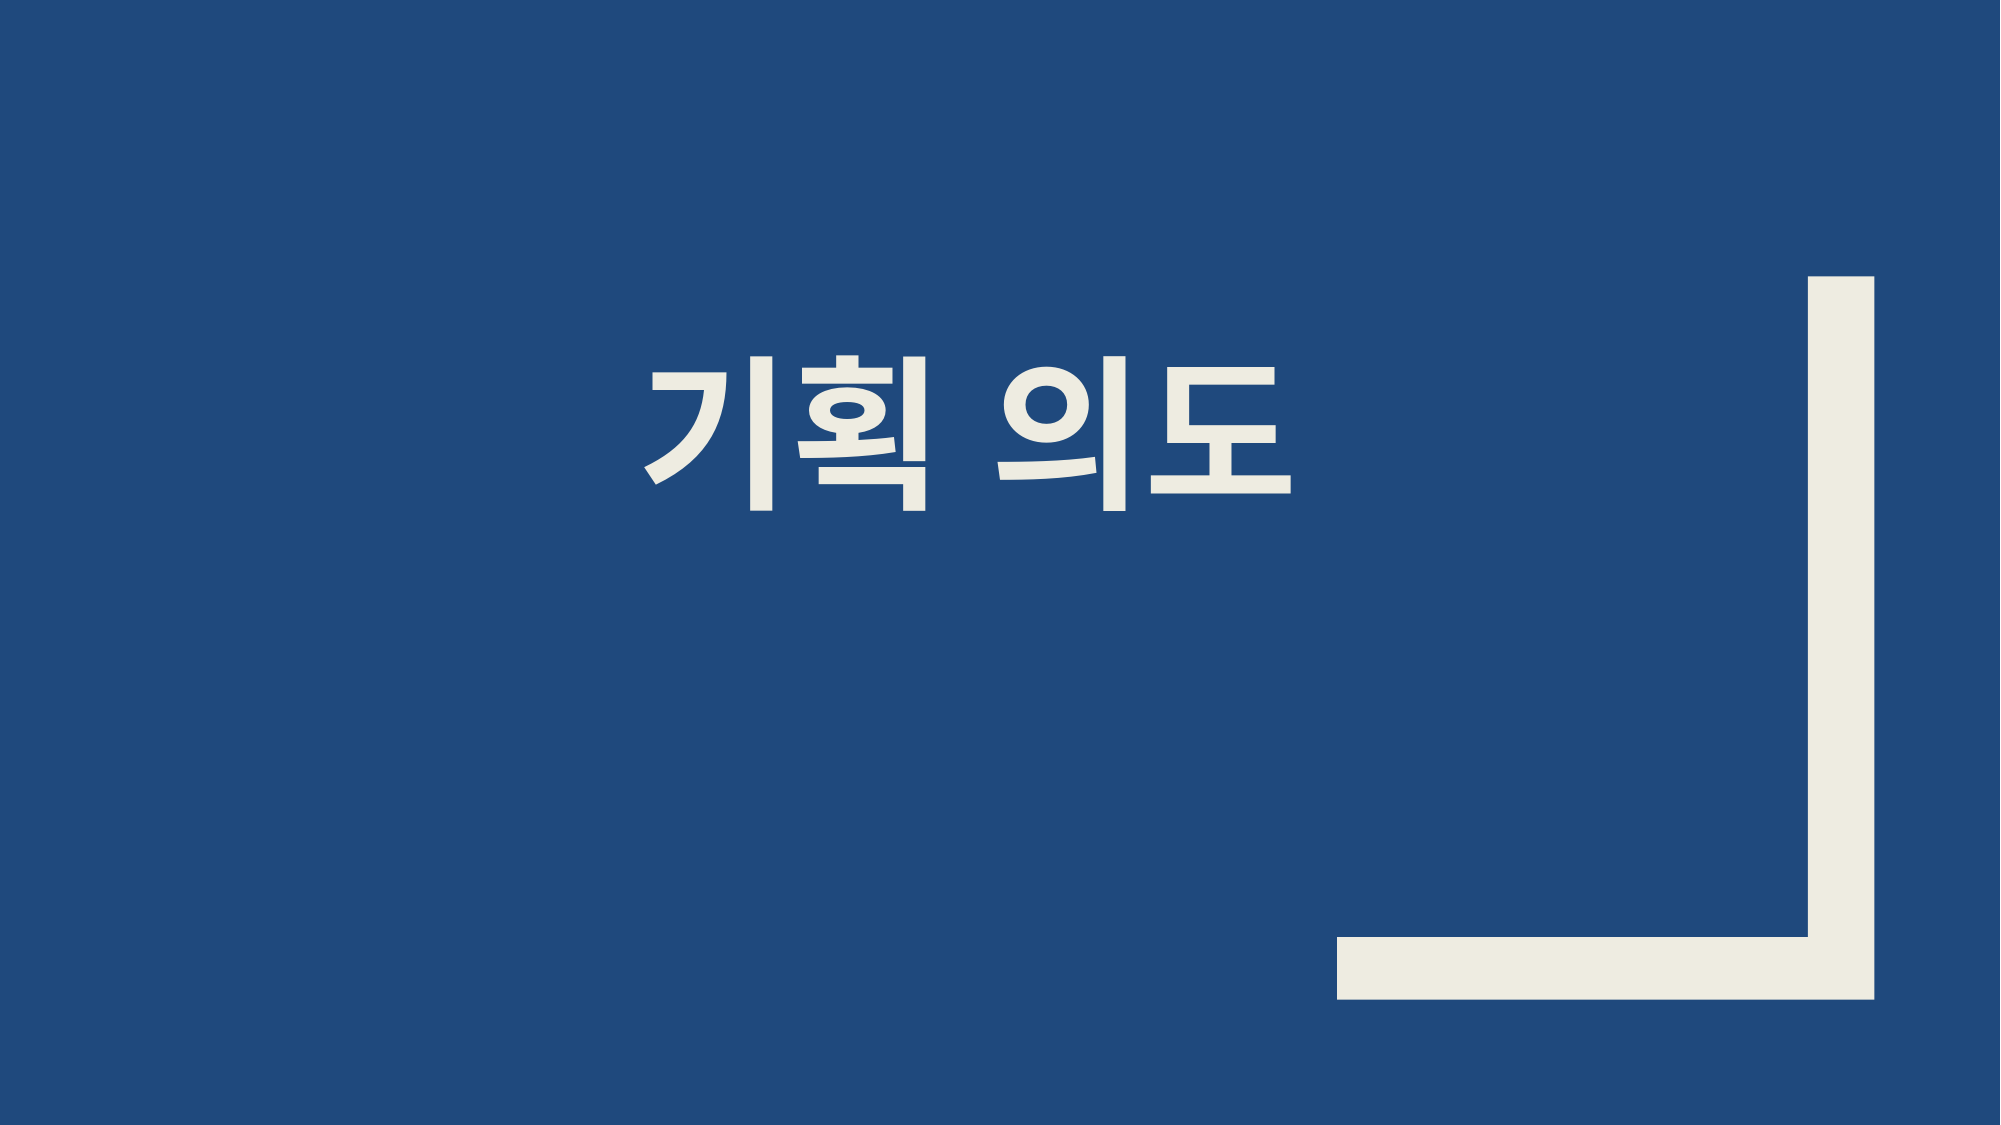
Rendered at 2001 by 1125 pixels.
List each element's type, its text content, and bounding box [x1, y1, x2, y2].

title 기획 의도 [179, 286, 1757, 540]
